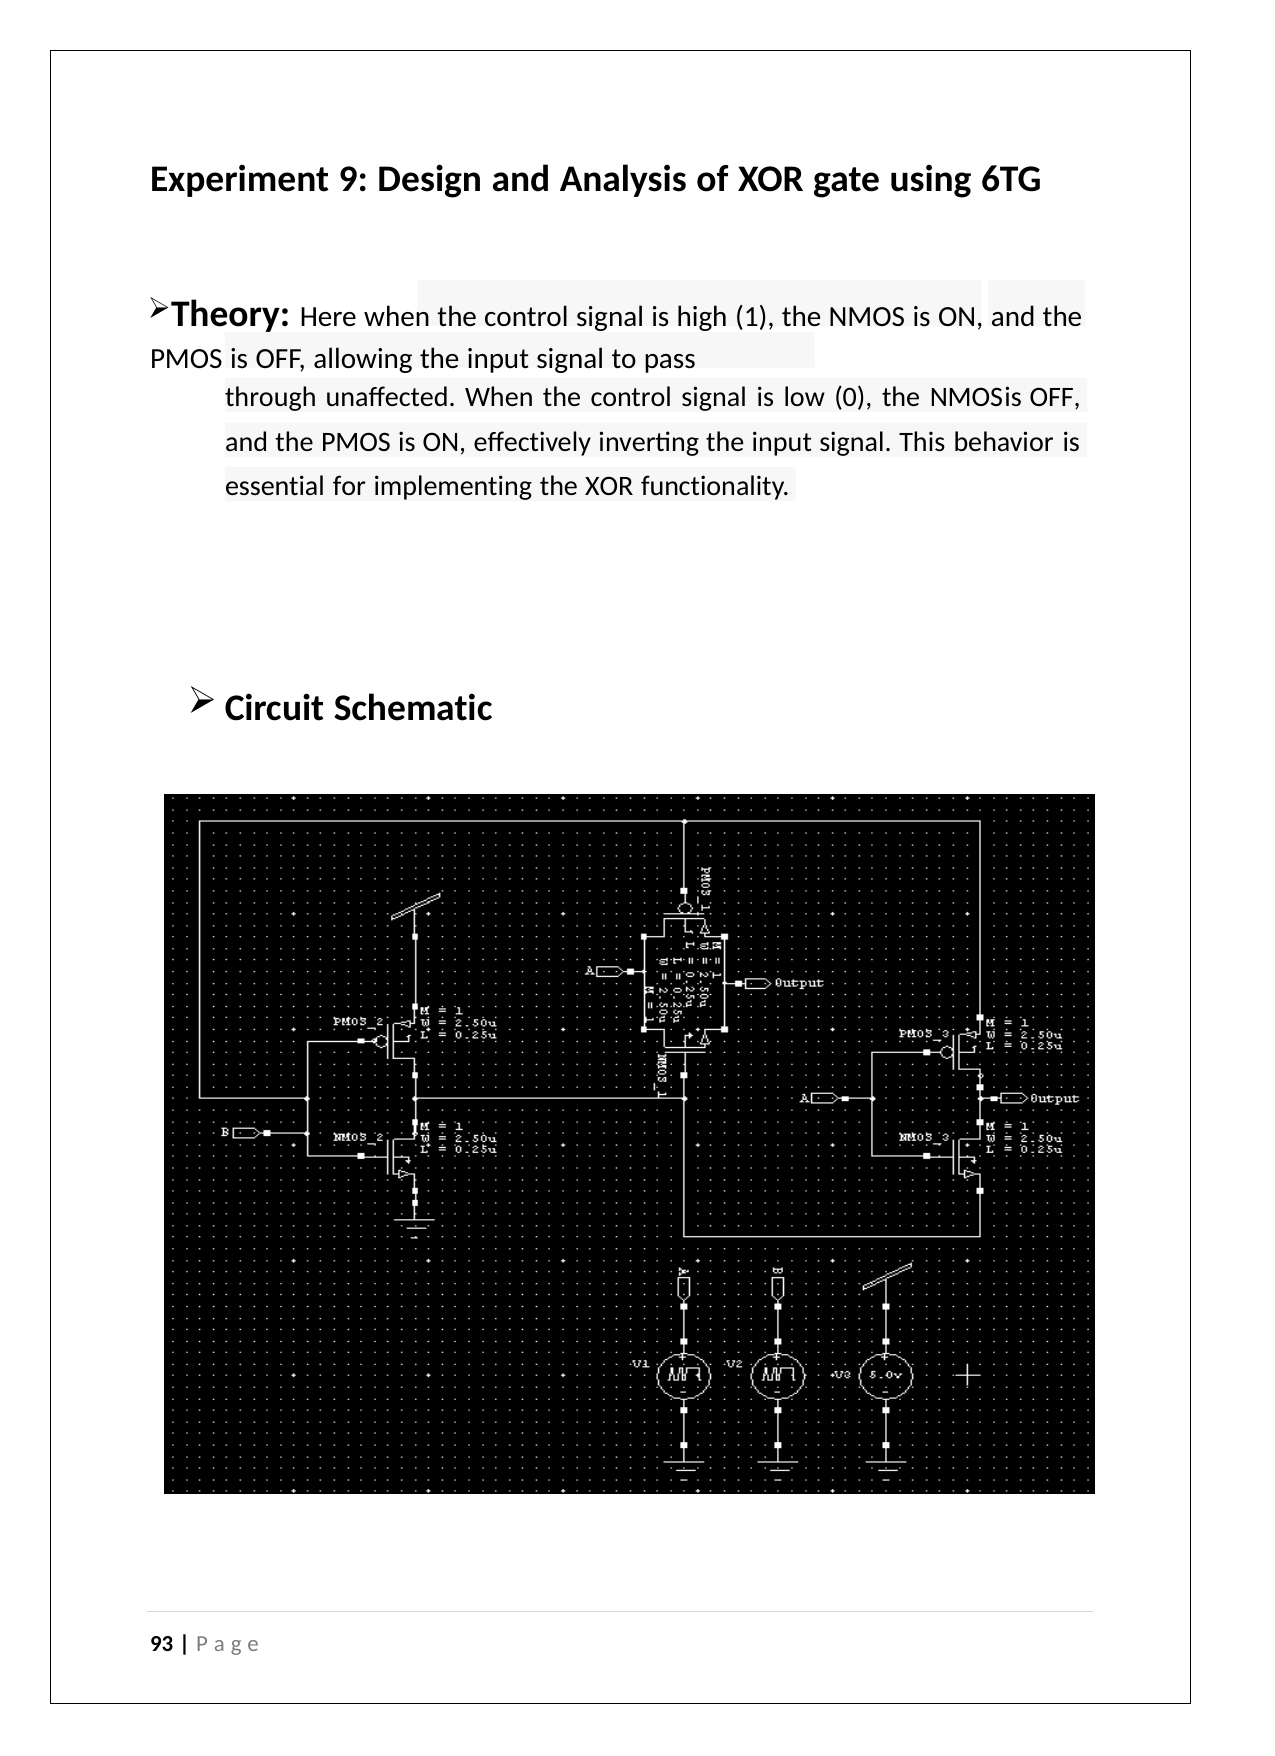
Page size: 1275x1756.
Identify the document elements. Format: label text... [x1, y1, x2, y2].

text_box Experiment 9: Design and Analysis of XOR gate using 6TG Theory: Here when the control signal is high (1), the NMOS is ON, and the PMOS is OFF, allowing the input signal to pass [147, 153, 1088, 375]
text_box Circuit Schematic [185, 682, 495, 728]
text_box essential for implementing the XOR functionality. [225, 467, 797, 501]
slide_number 93 | P a g e [145, 1628, 453, 1657]
text_box and the PMOS is ON, effectively inverting the input signal. This behavior is [225, 422, 1088, 457]
text_box through unaffected. When the control signal is low (0), the NMOSis OFF, [225, 378, 1088, 412]
text_box [164, 794, 1096, 1494]
